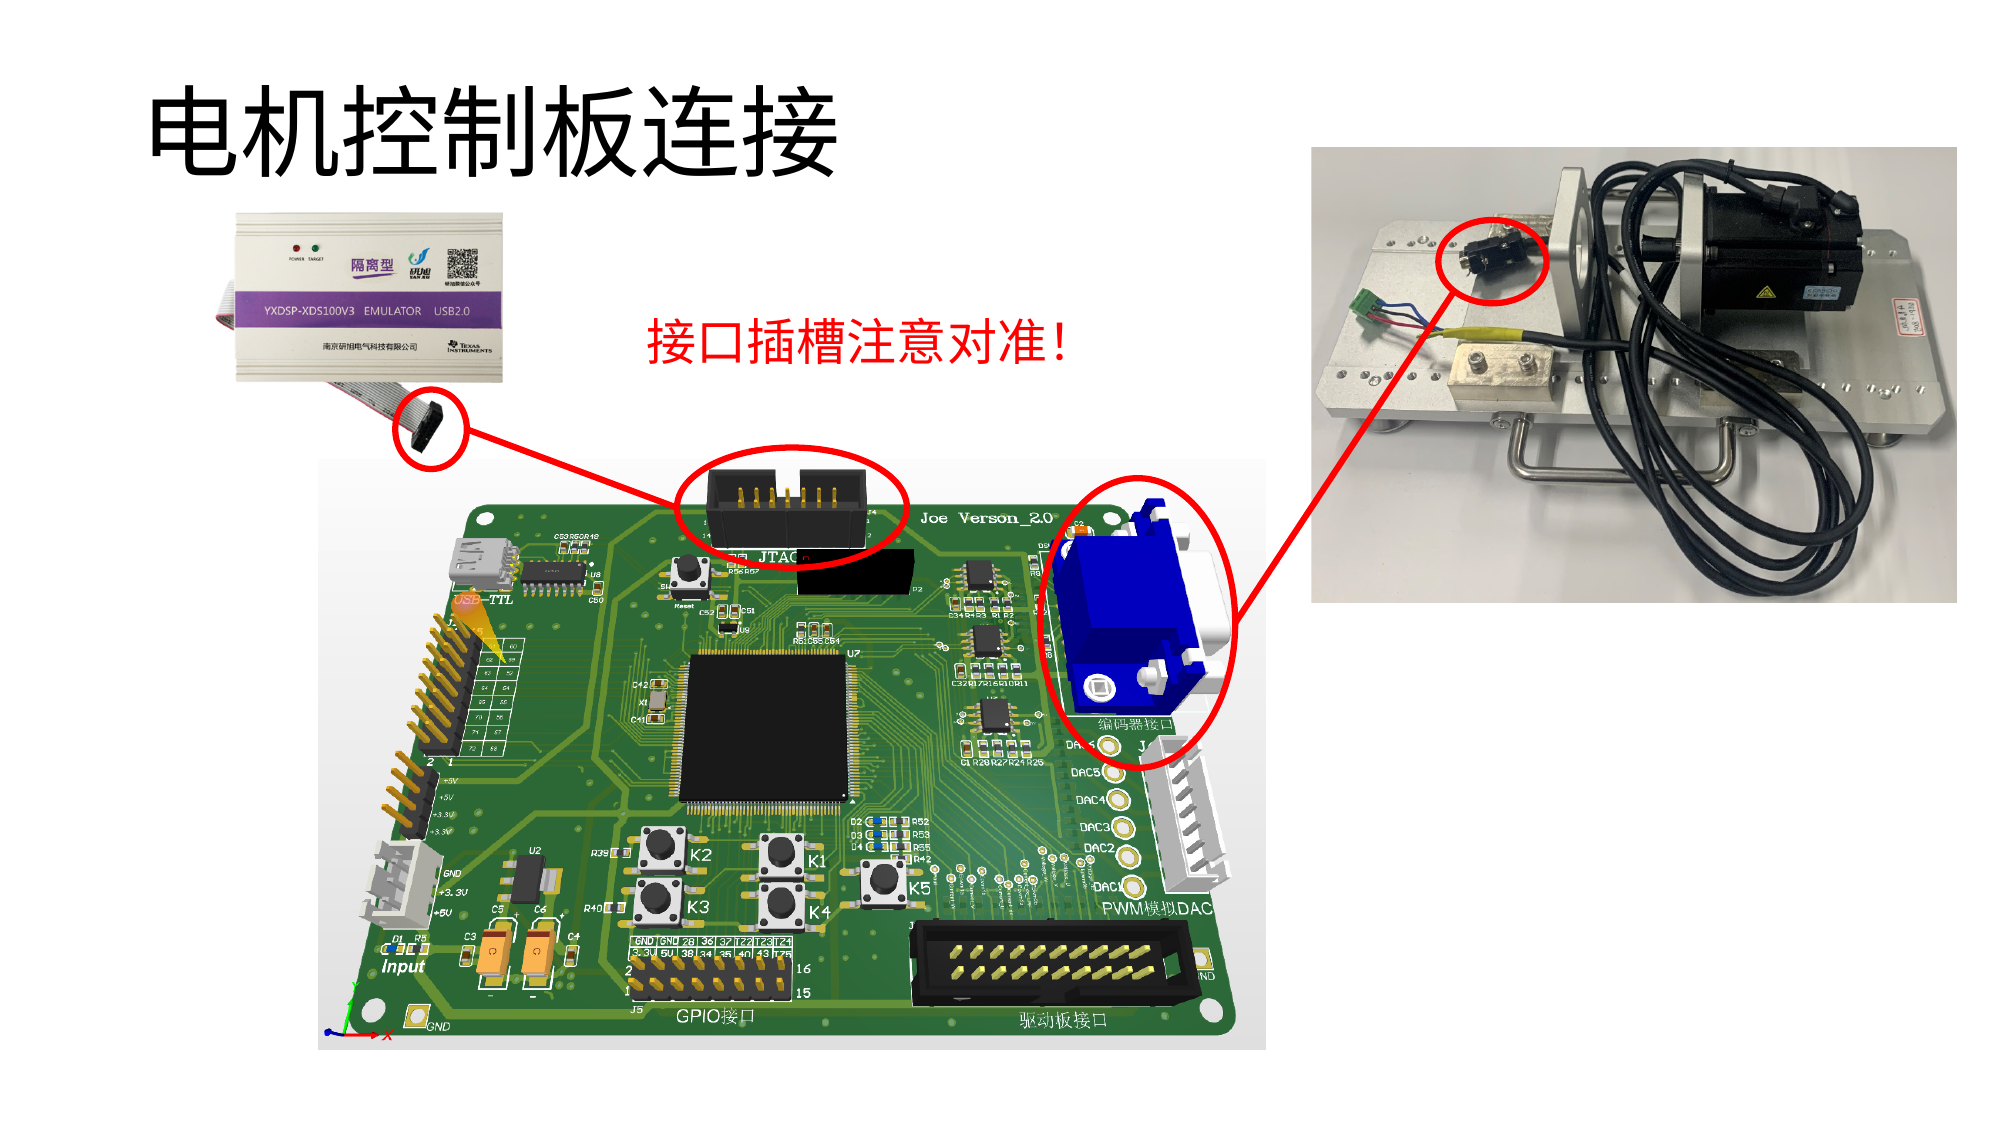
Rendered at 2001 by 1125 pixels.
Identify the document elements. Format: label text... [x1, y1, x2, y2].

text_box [198, 147, 1957, 1050]
text_box 电机控制板连接 [125, 60, 1851, 199]
